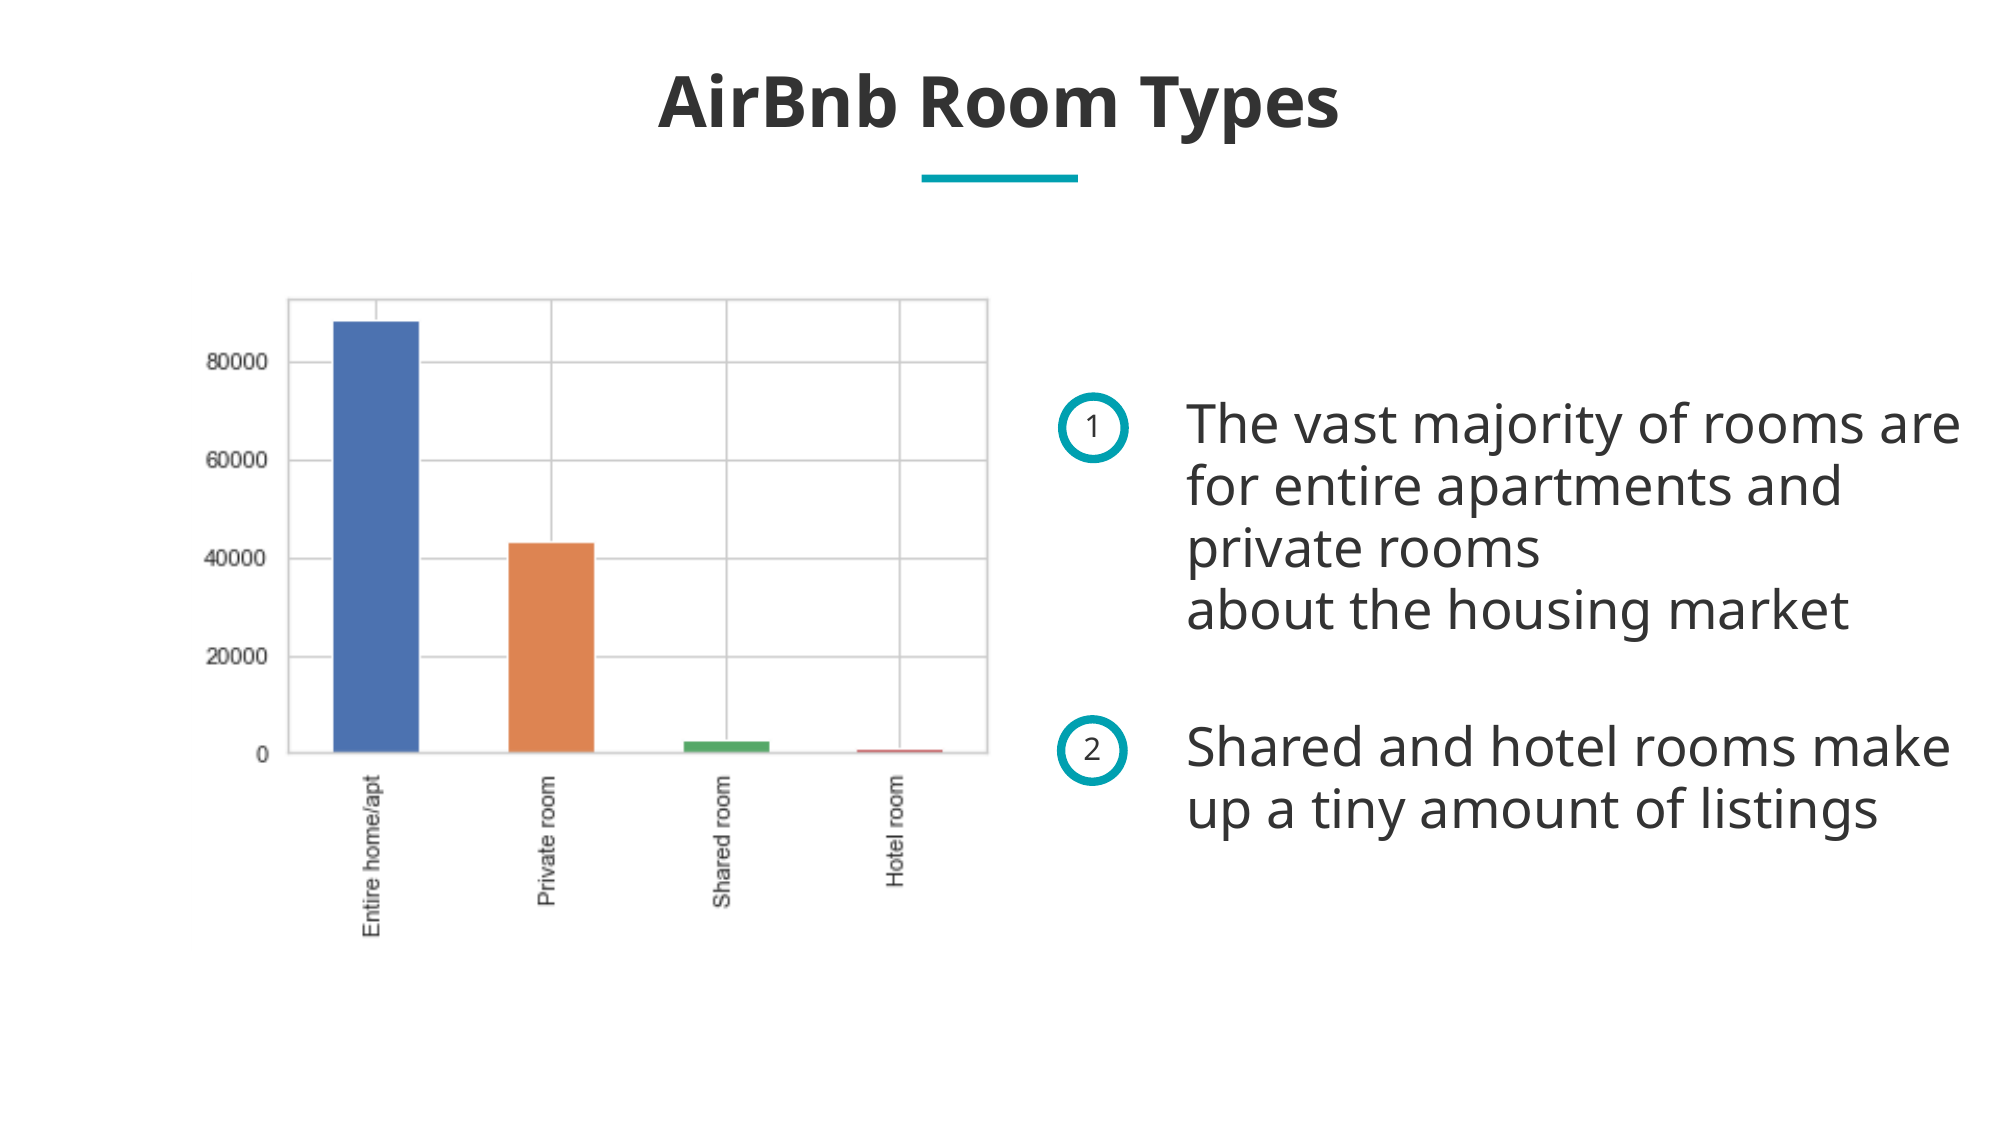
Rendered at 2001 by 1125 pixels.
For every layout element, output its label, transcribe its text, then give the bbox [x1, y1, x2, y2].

text_box [1061, 719, 1124, 782]
text_box 1 [1018, 391, 1186, 459]
text_box 2 [1018, 714, 1186, 782]
text_box Shared and hotel rooms make up a tiny amount of listings [1186, 714, 1984, 826]
text_box The vast majority of rooms are for entire apartments and private rooms about the housing market [1186, 391, 1984, 503]
text_box [921, 174, 1078, 183]
picture [189, 272, 1014, 951]
text_box [1062, 396, 1125, 460]
text_box AirBnb Room Types [15, 66, 1984, 128]
